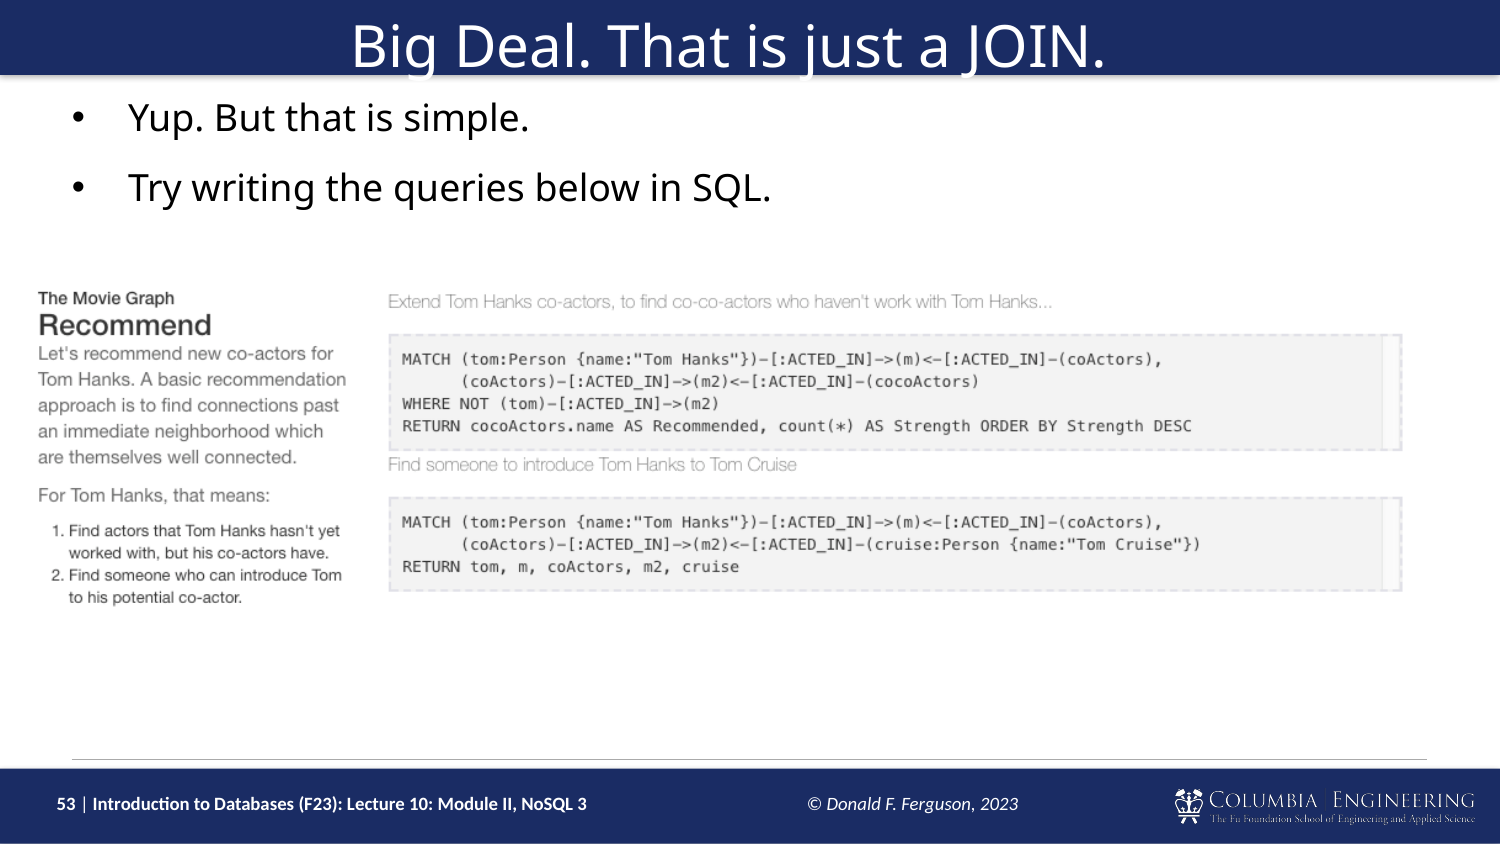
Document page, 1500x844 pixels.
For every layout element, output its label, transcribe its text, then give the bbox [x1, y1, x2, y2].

picture [16, 271, 1442, 619]
list Yup. But that is simple. Try writing the queries below in SQL. [71, 94, 1429, 270]
title Big Deal. That is just a JOIN. [50, 9, 1409, 73]
